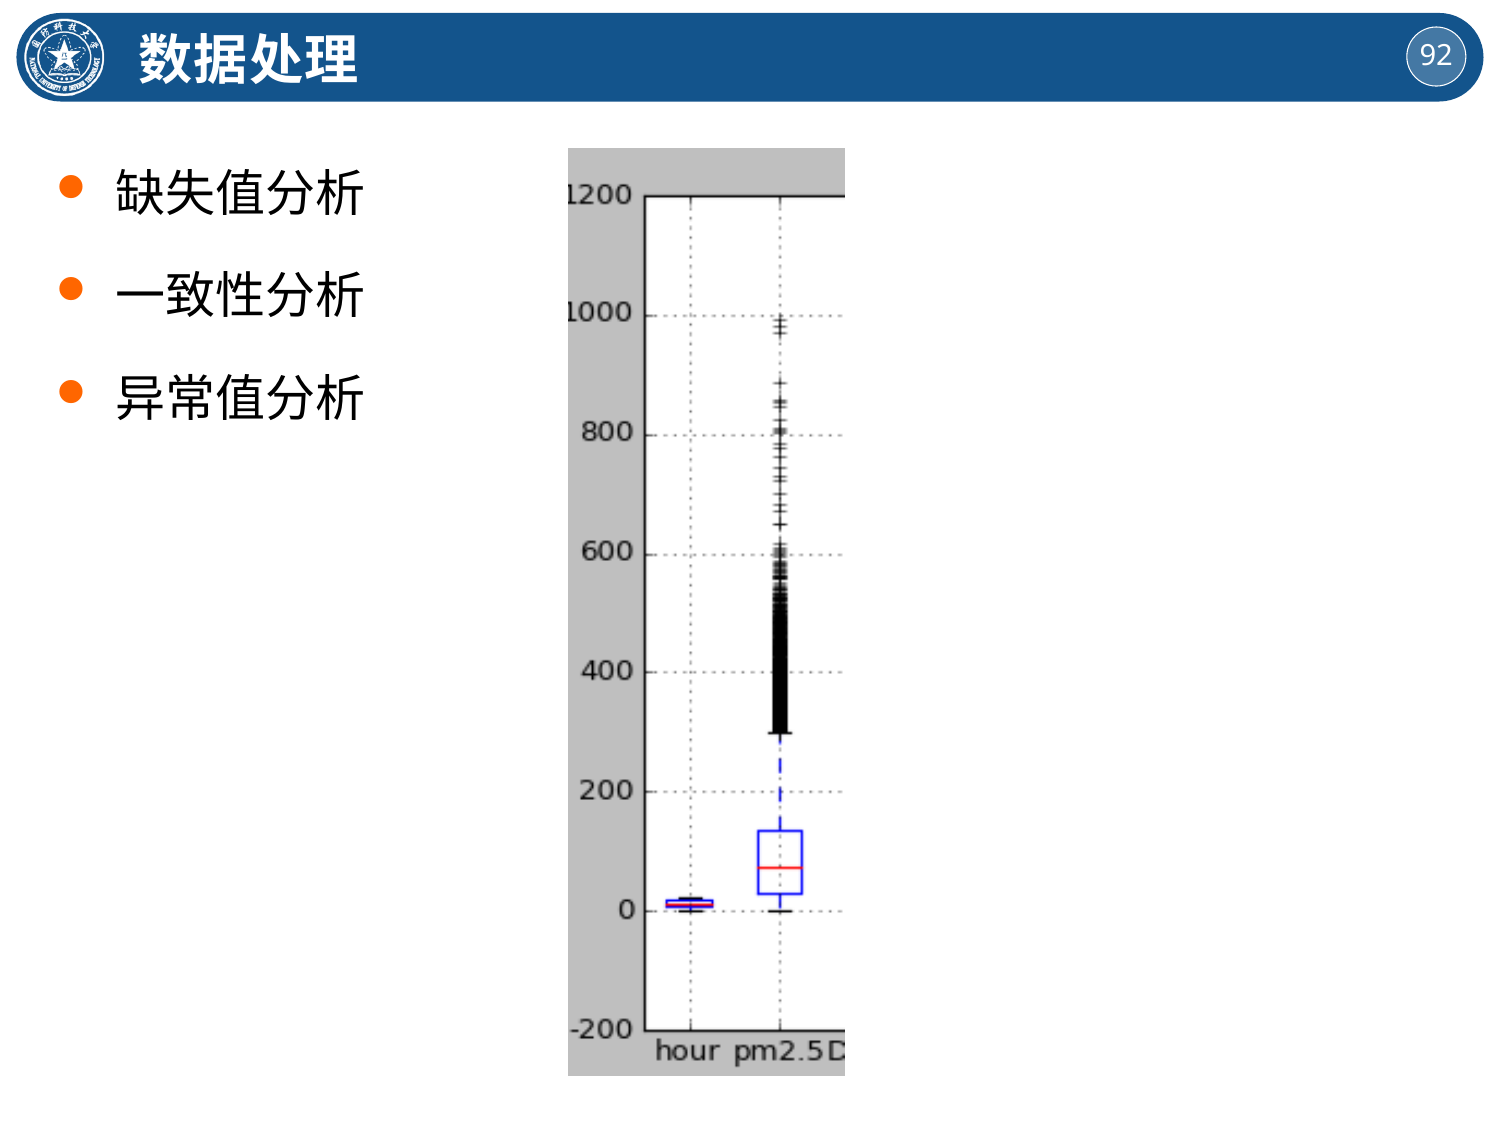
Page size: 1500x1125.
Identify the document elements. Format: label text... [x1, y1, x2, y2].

picture [568, 148, 845, 1077]
picture [16, 9, 111, 104]
list 缺失值分析 一致性分析 异常值分析 [41, 124, 573, 777]
title 数据处理 [124, 17, 396, 124]
